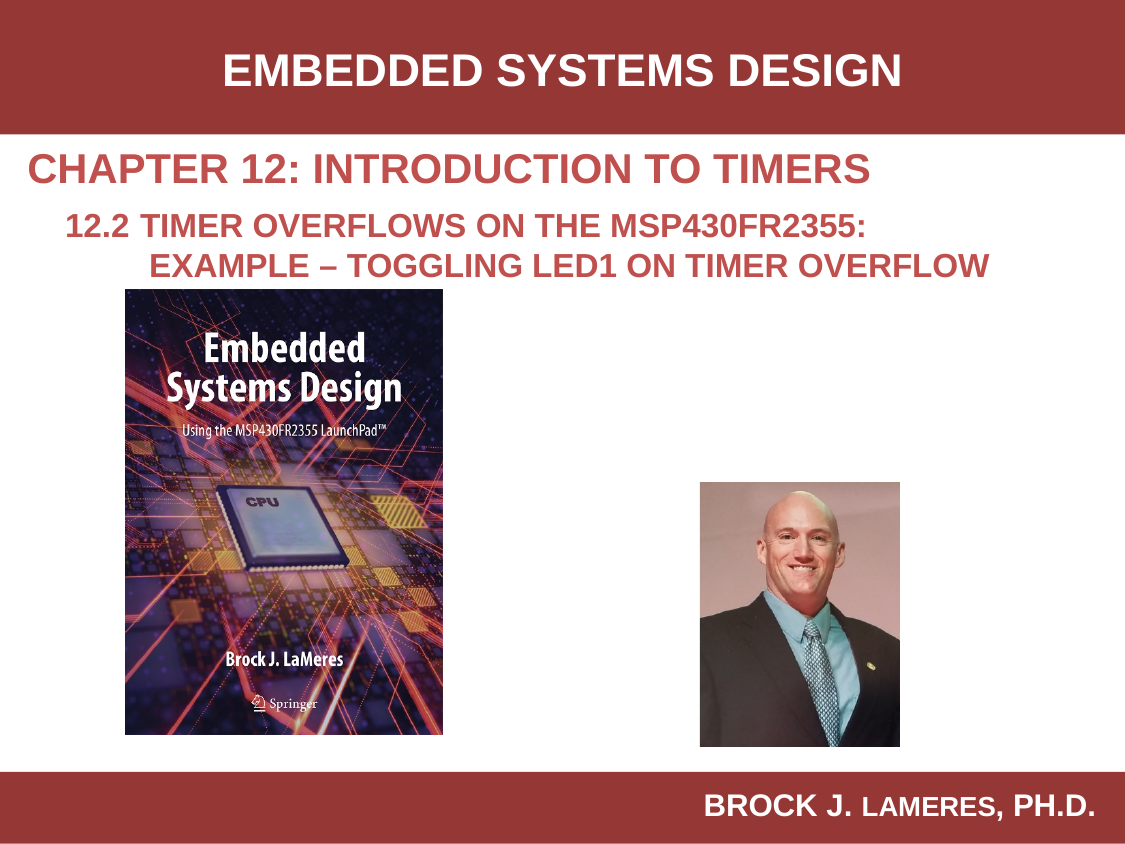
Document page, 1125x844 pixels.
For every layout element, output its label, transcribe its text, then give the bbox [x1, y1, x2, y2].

text_box 12.2 Timer Overflows on the MSP430FR2355: Example – Toggling LED1 on Timer Overflow (ACLK) [49, 196, 1113, 252]
title Embedded Systems Design [0, 1, 1125, 135]
subtitle Brock J. LaMeres, Ph.D. [687, 777, 1113, 832]
text_box [0, 770, 1125, 844]
picture [124, 289, 444, 735]
picture [699, 482, 901, 748]
text_box Chapter 12: Introduction to Timers [12, 136, 1100, 200]
